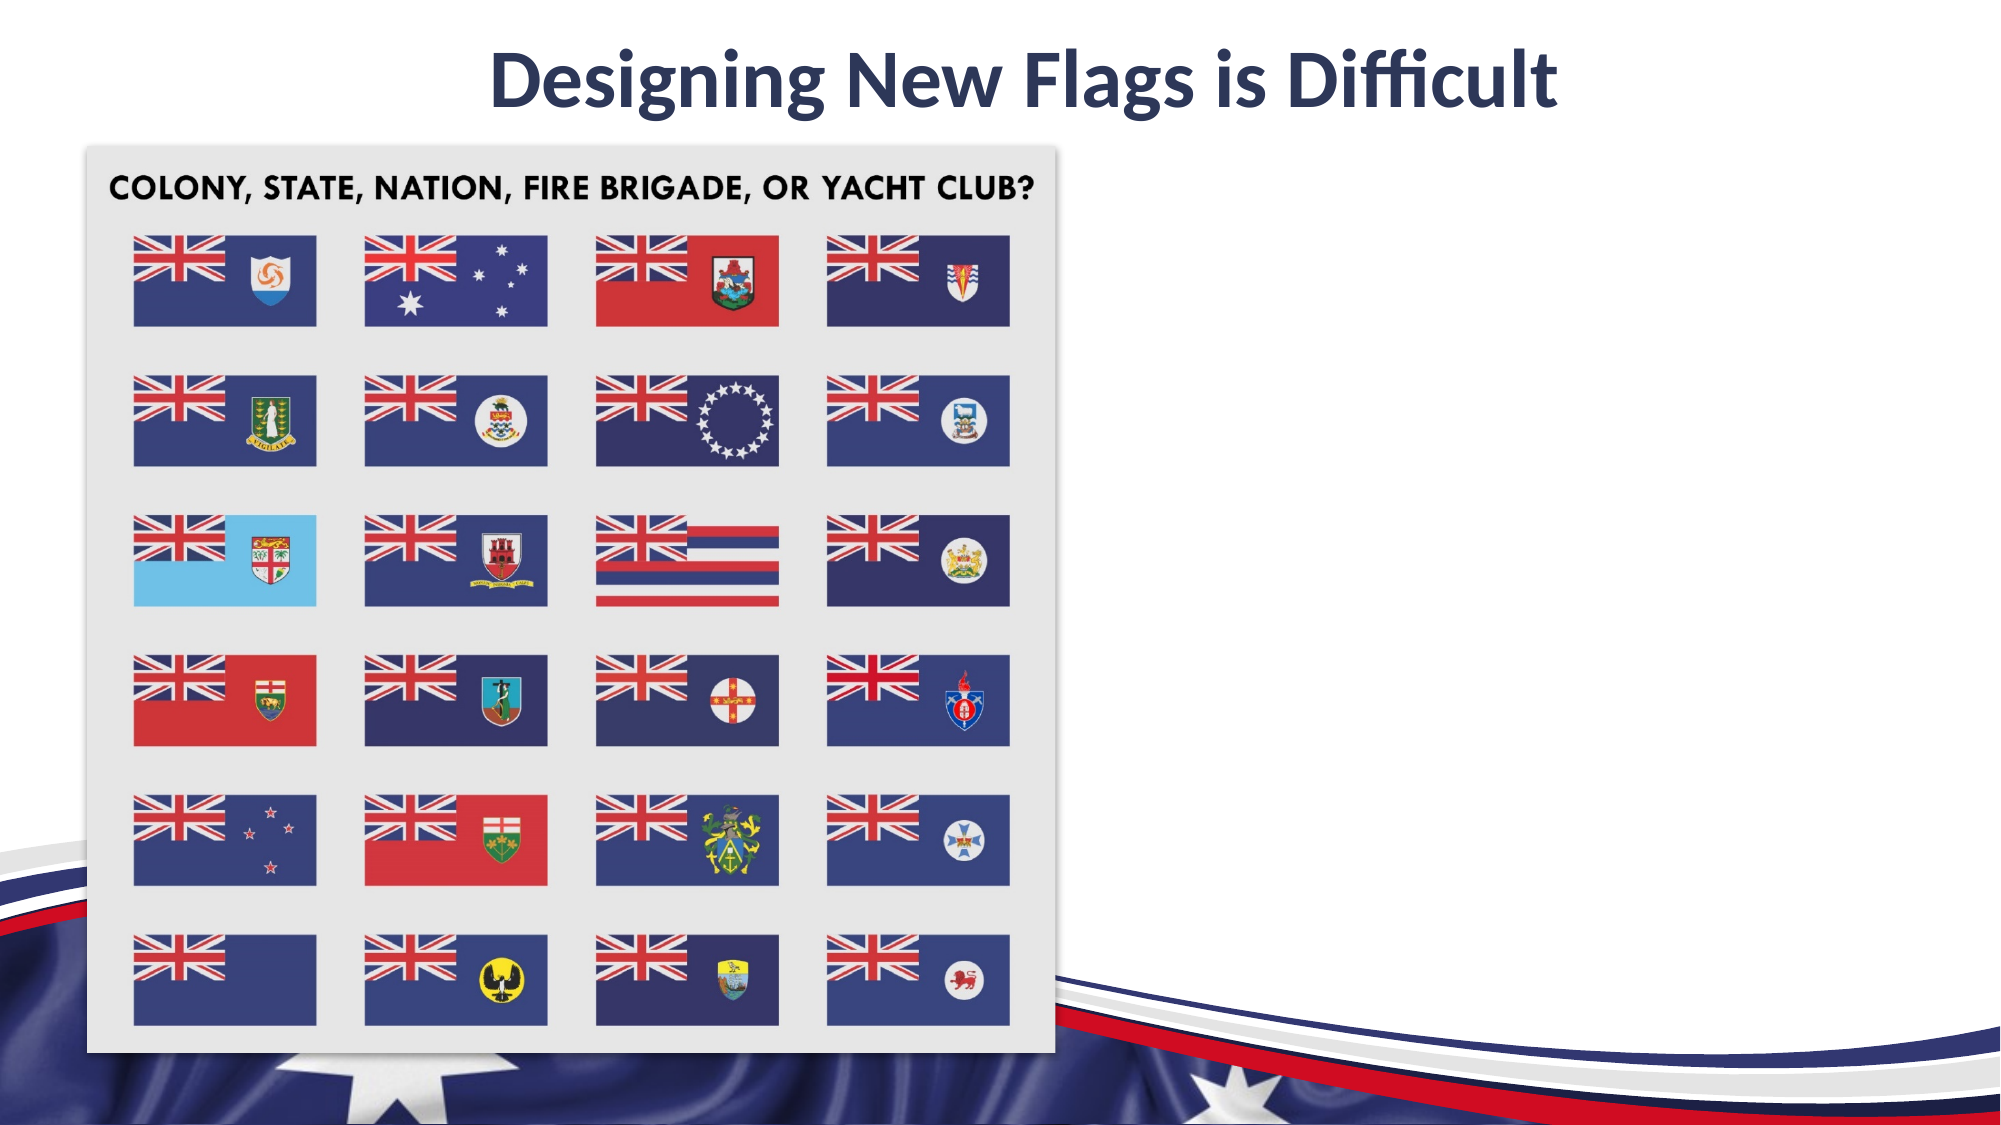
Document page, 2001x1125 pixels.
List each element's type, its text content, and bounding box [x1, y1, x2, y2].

picture [0, 146, 1552, 1125]
text_box Designing New Flags is Difficult [162, 27, 1888, 133]
